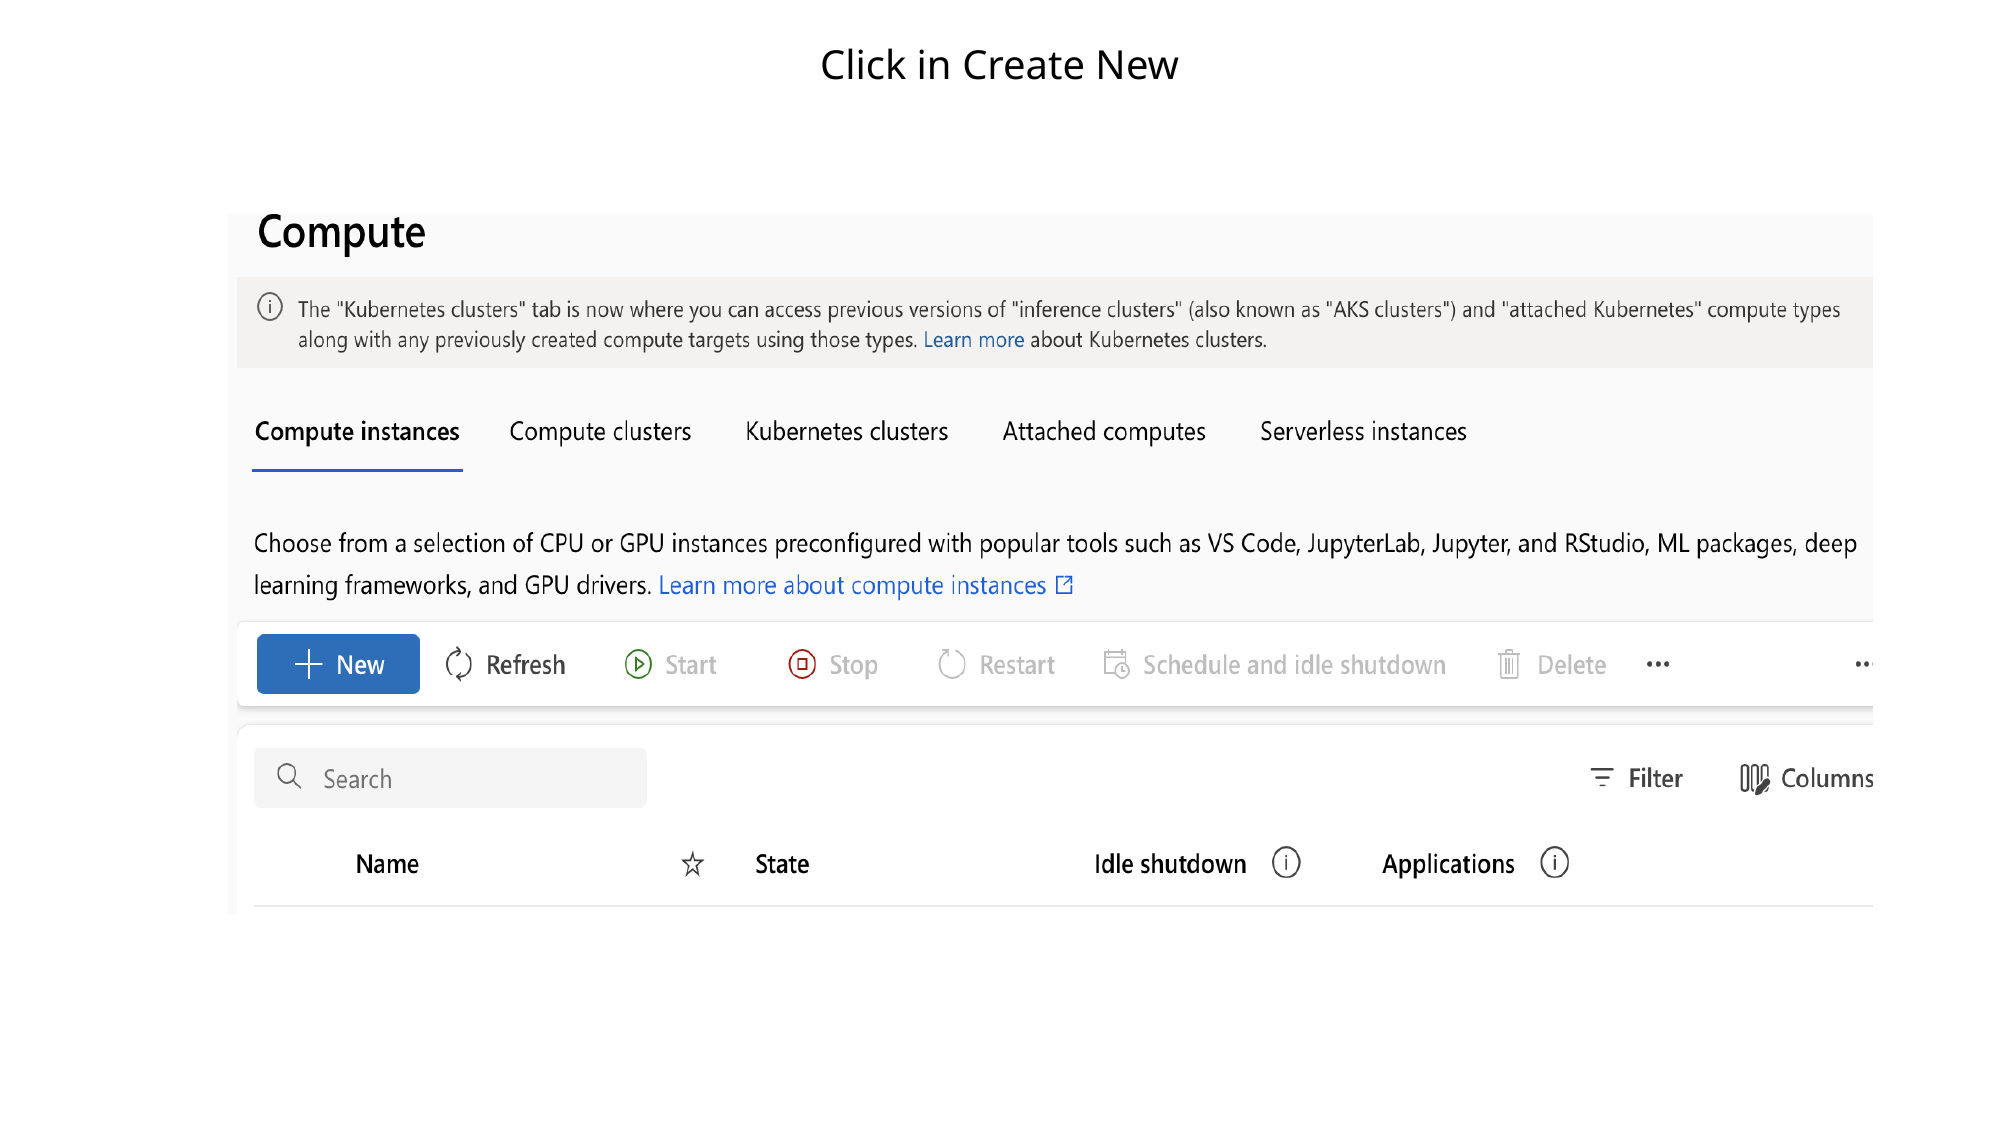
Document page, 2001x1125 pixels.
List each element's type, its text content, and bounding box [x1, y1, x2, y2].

subtitle Click in Create New [249, 37, 1750, 97]
picture [228, 214, 1874, 915]
